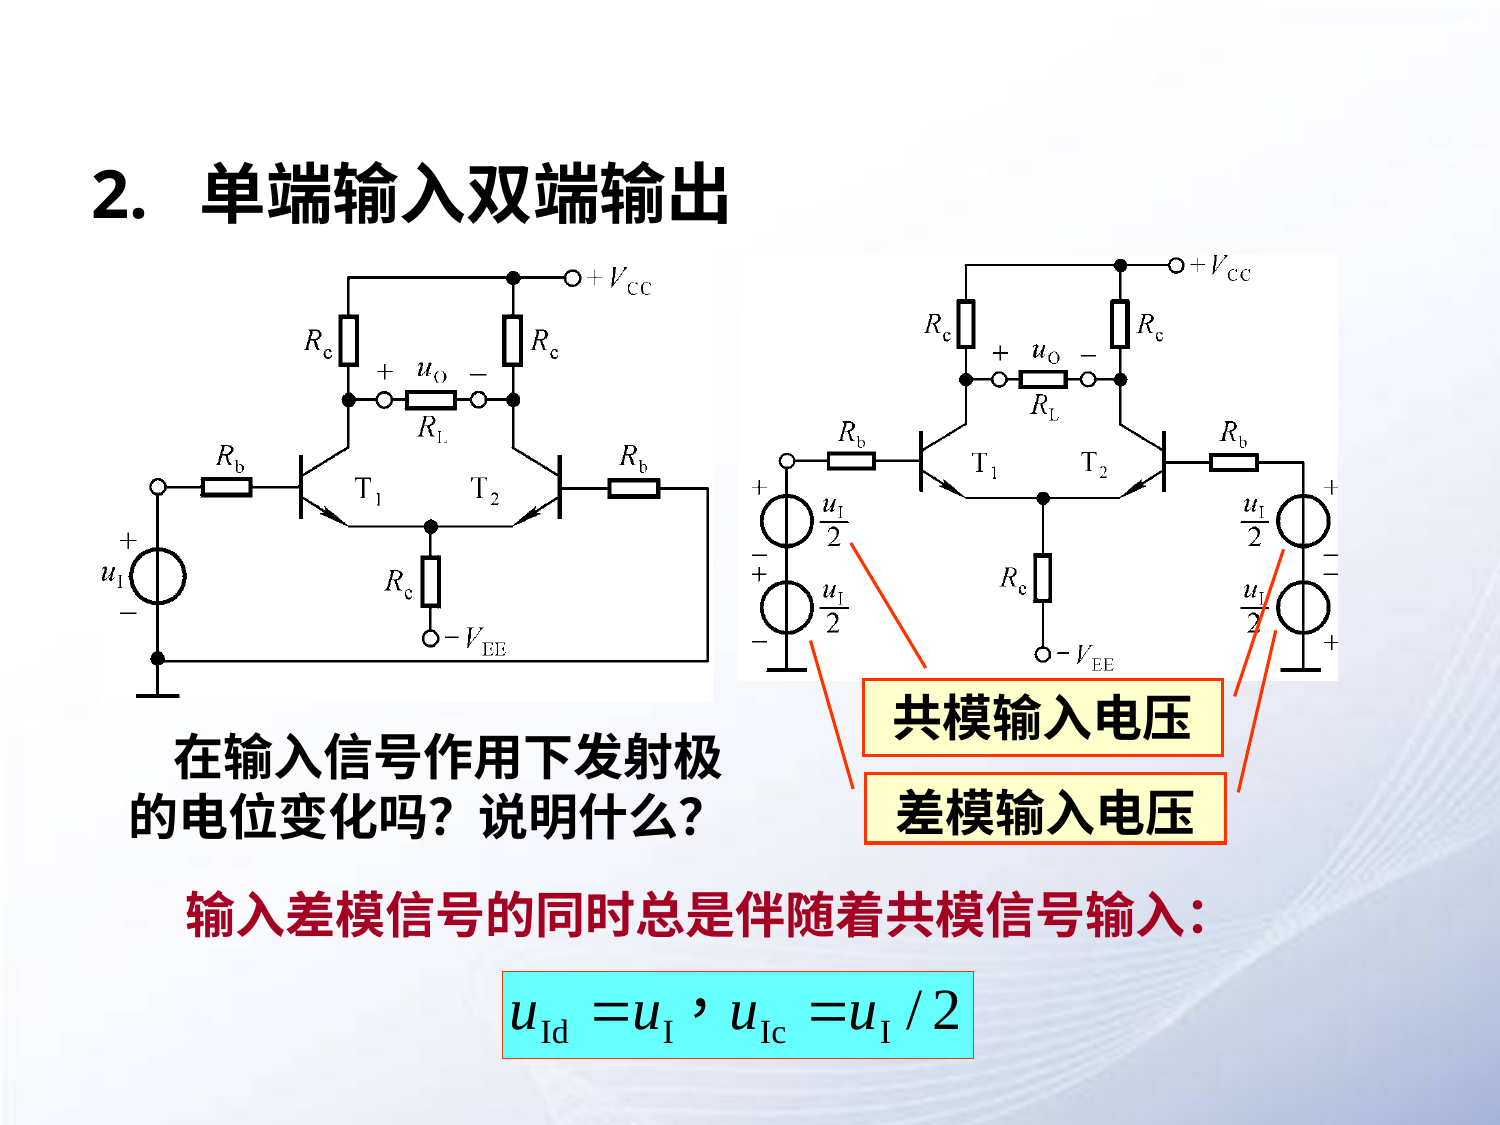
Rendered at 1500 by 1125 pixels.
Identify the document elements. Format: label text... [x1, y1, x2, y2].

picture [0, 0, 1500, 1125]
text_box 输入差模信号的同时总是伴随着共模信号输入： [124, 864, 1350, 952]
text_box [502, 971, 974, 1059]
text_box 在输入信号作用下发射极的电位变化吗？说明什么？ [113, 717, 751, 853]
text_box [865, 630, 1276, 843]
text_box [850, 542, 1223, 756]
title 2. 单端输入双端输出 [76, 148, 881, 235]
